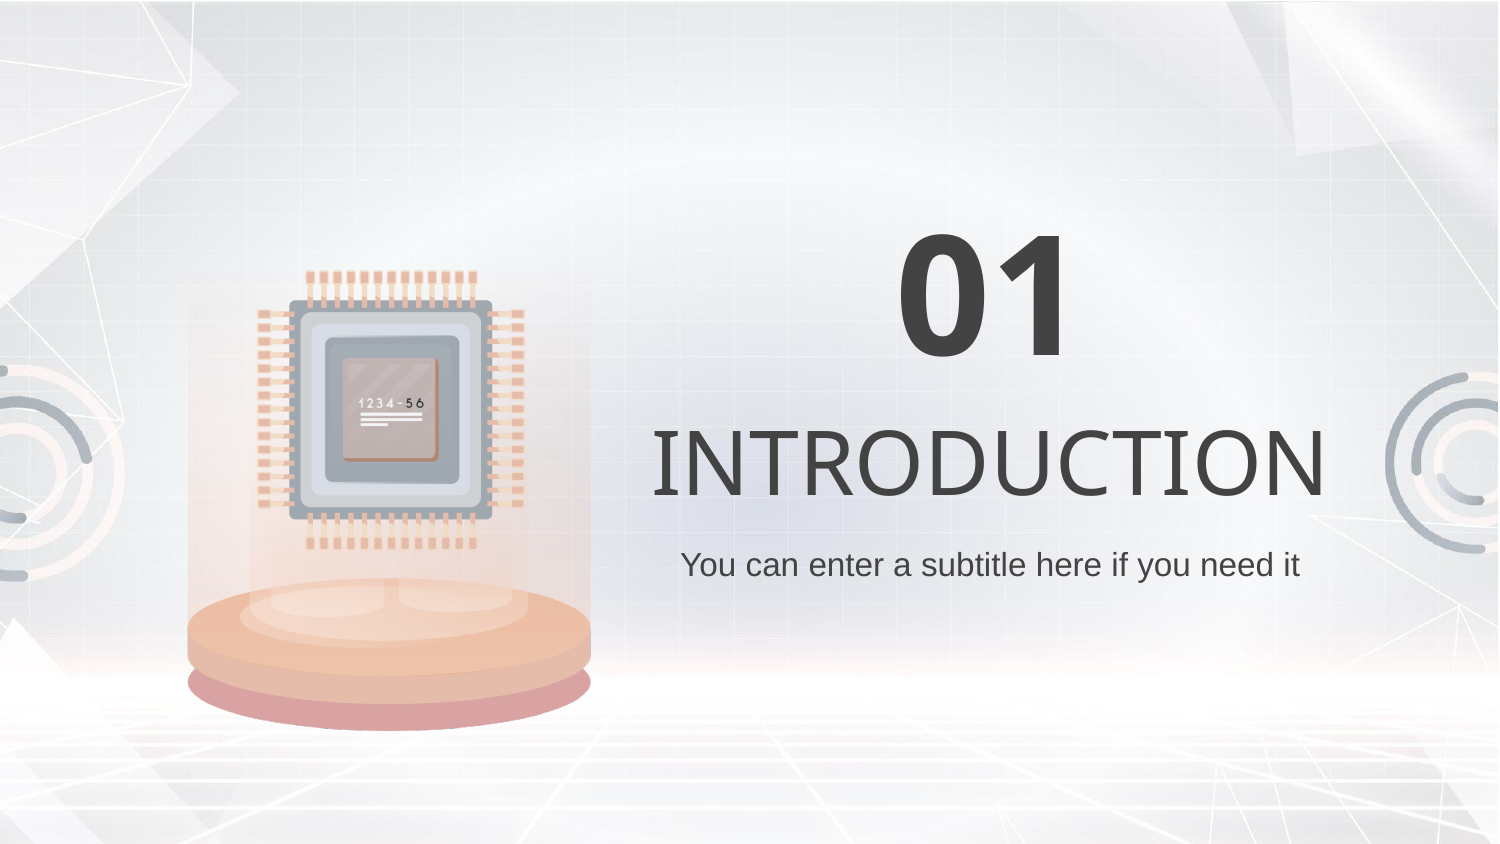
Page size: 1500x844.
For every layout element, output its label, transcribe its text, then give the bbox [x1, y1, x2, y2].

title INTRODUCTION [633, 390, 1349, 528]
title 01 [633, 174, 1349, 377]
picture [0, 0, 1500, 844]
subtitle You can enter a subtitle here if you need it [633, 528, 1349, 590]
